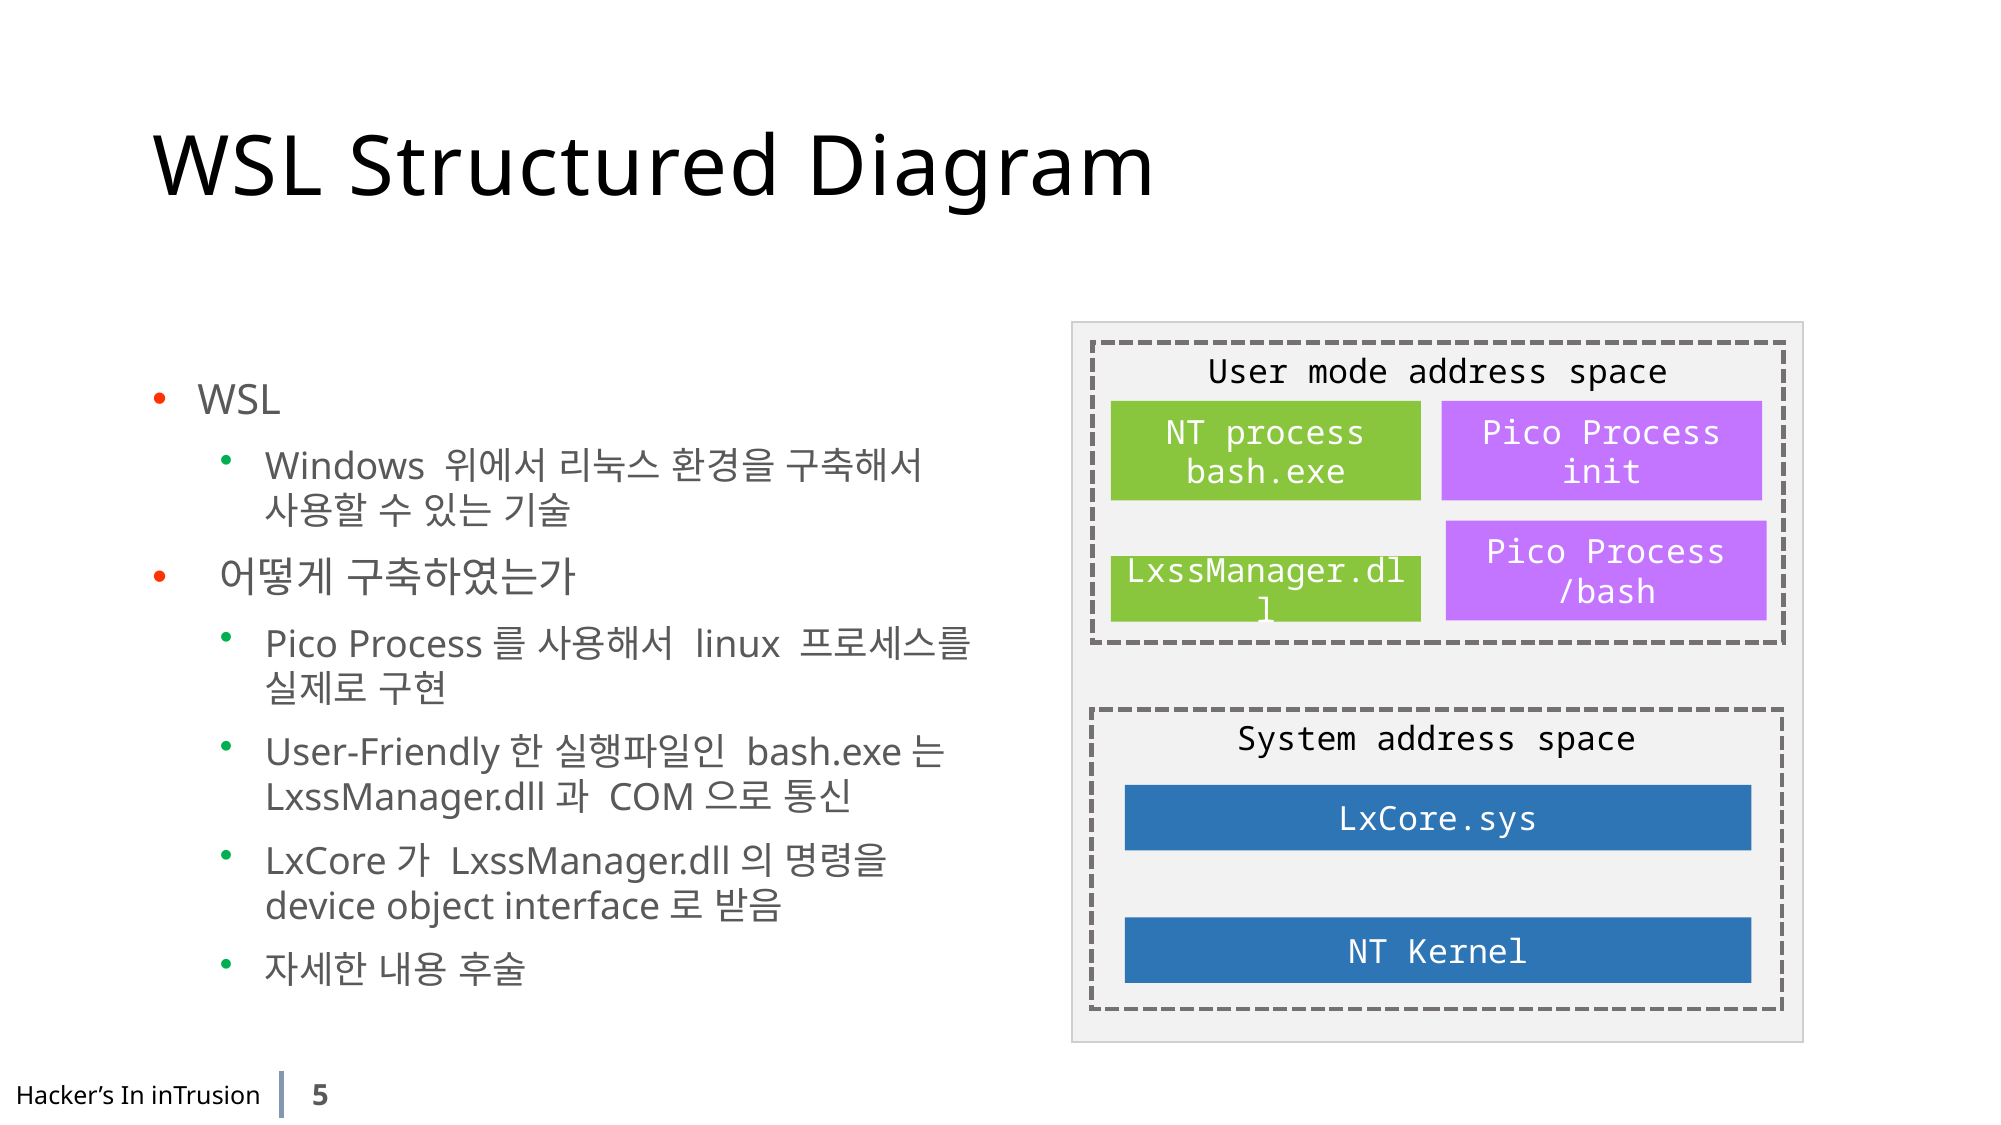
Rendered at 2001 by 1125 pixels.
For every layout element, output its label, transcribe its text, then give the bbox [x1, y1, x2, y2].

list WSL Windows 위에서 리눅스 환경을 구축해서 사용할 수 있는 기술 어떻게 구축하였는가 Pico Process를 사용해서 linux 프로세스를 실제로 구현 User-Friendly한 실행파일인 bash.exe는 LxssManager.dll과 COM으로 통신 LxCore가 LxssManager.dll의 명령을 device object interface로 받음 자세한 내용 후술 [137, 299, 988, 1065]
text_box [1072, 322, 1803, 1042]
title WSL Structured Diagram [137, 59, 1863, 278]
